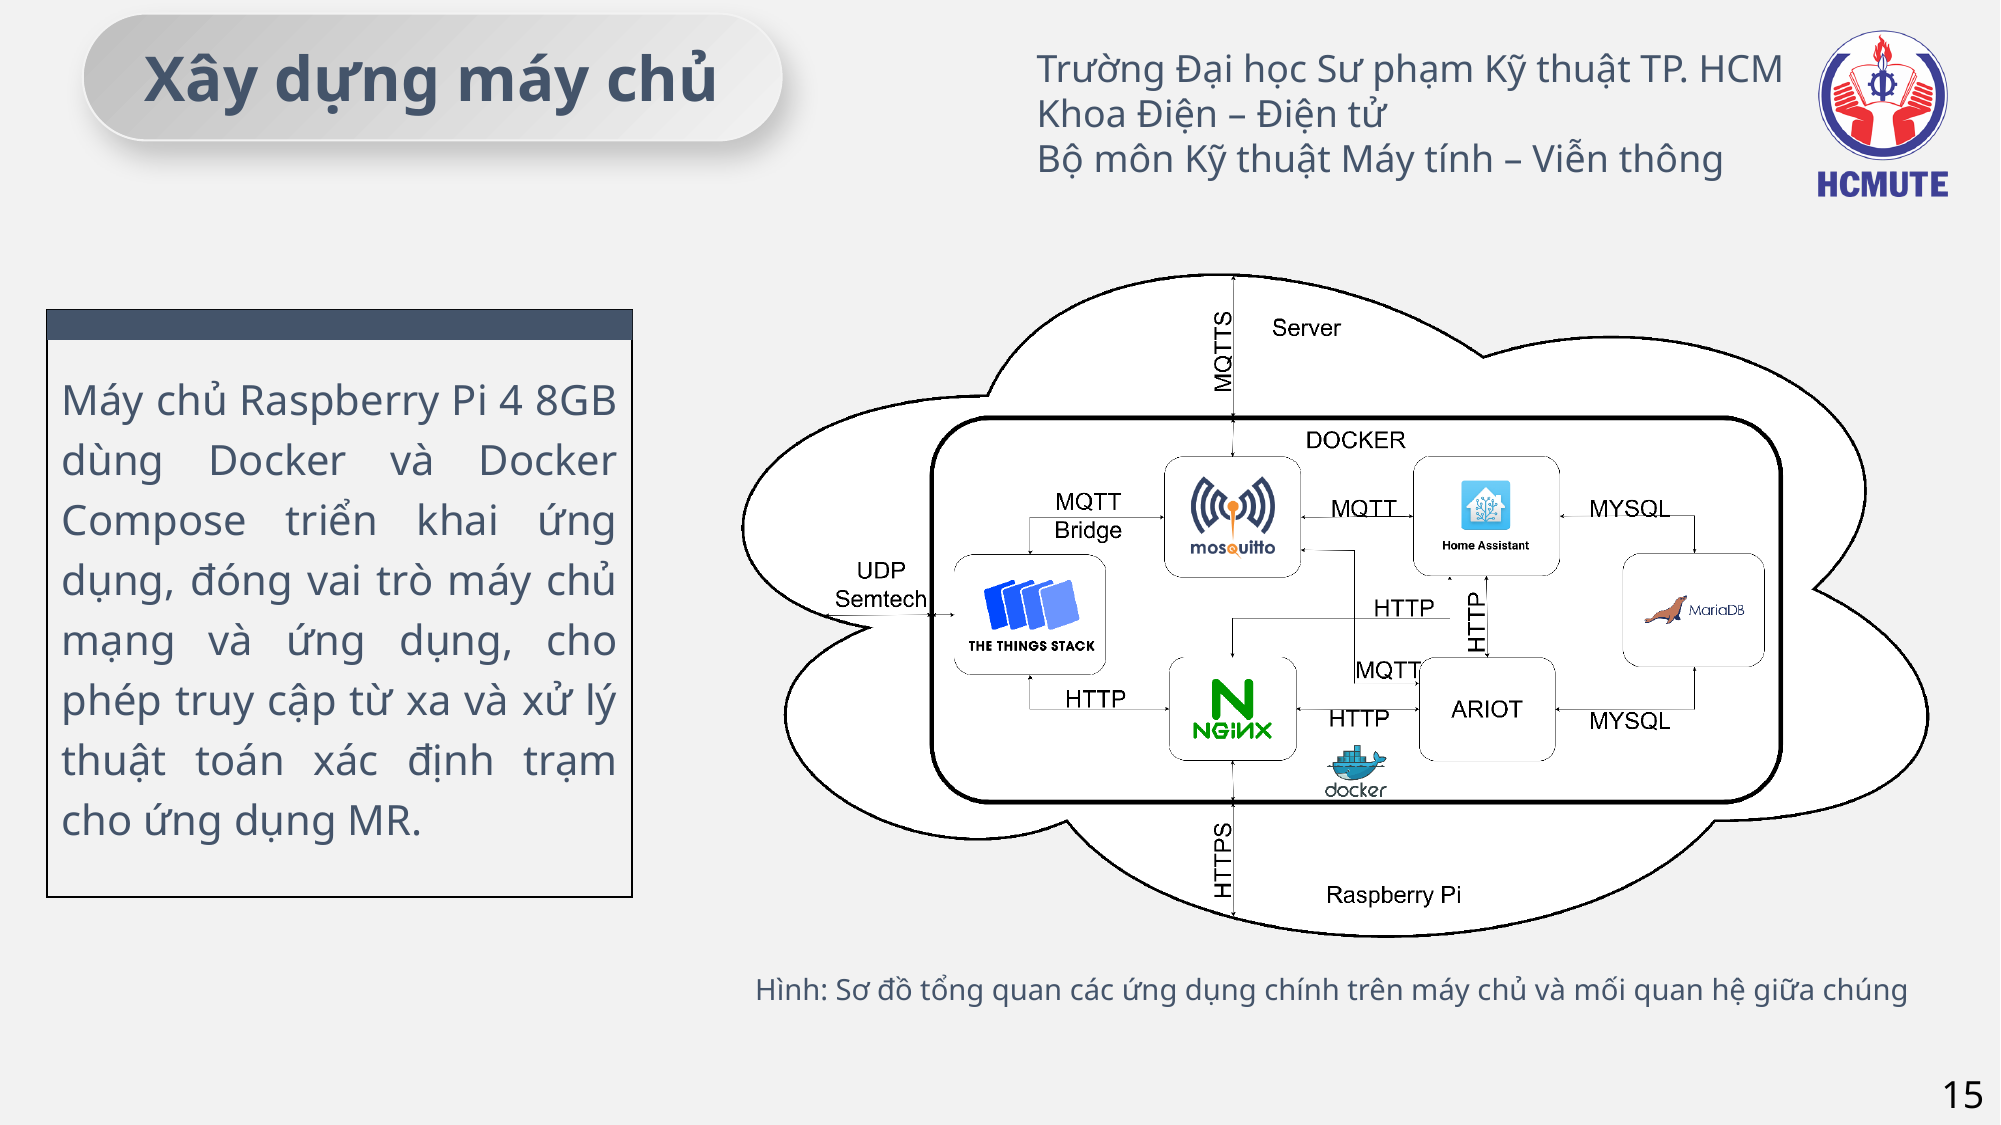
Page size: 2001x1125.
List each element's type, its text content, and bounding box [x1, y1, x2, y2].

text_box 15 [1926, 1063, 2000, 1124]
text_box Hình: Sơ đồ tổng quan các ứng dụng chính trên máy chủ và mối quan hệ giữa chúng [738, 981, 1927, 1014]
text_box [47, 309, 633, 898]
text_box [1021, 30, 1948, 197]
text_box Xây dựng máy chủ [81, 12, 783, 142]
picture [649, 196, 1985, 981]
